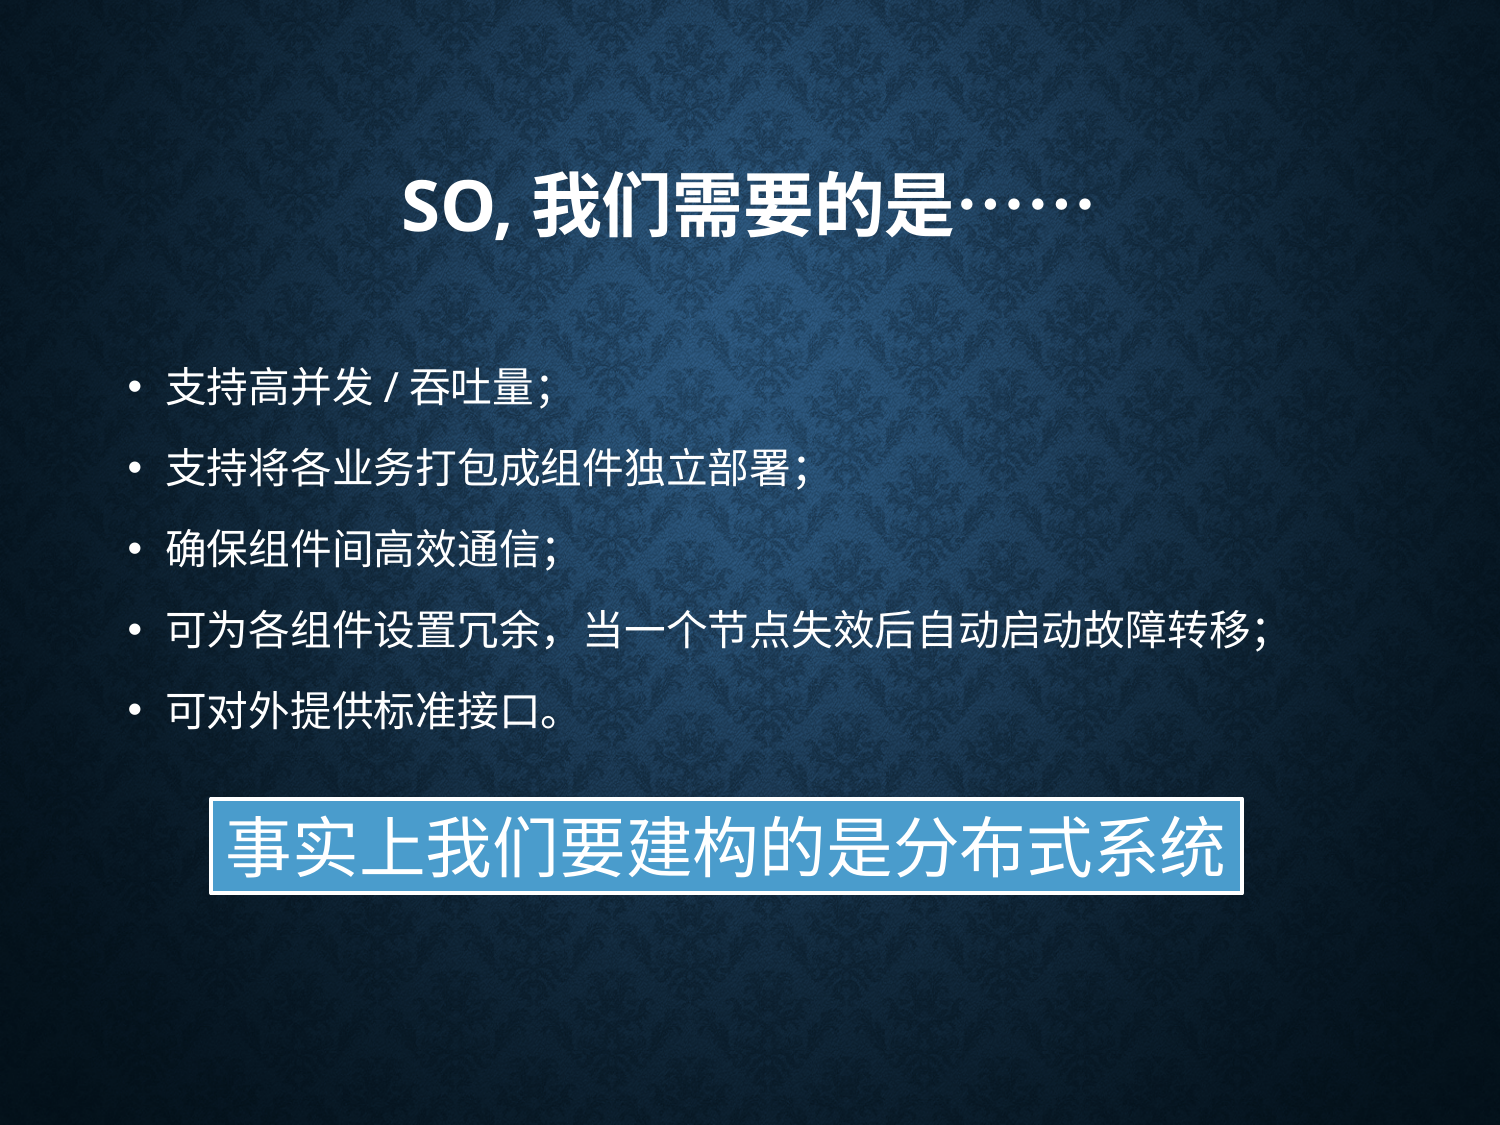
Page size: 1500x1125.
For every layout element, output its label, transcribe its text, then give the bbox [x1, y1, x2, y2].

text_box 事实上我们要建构的是分布式系统 [209, 797, 1244, 895]
list 支持高并发/吞吐量； 支持将各业务打包成组件独立部署； 确保组件间高效通信； 可为各组件设置冗余，当一个节点失效后自动启动故障转移； 可对外提供标准接口。 [112, 343, 1387, 950]
title SO,我们需要的是…… [112, 99, 1387, 318]
